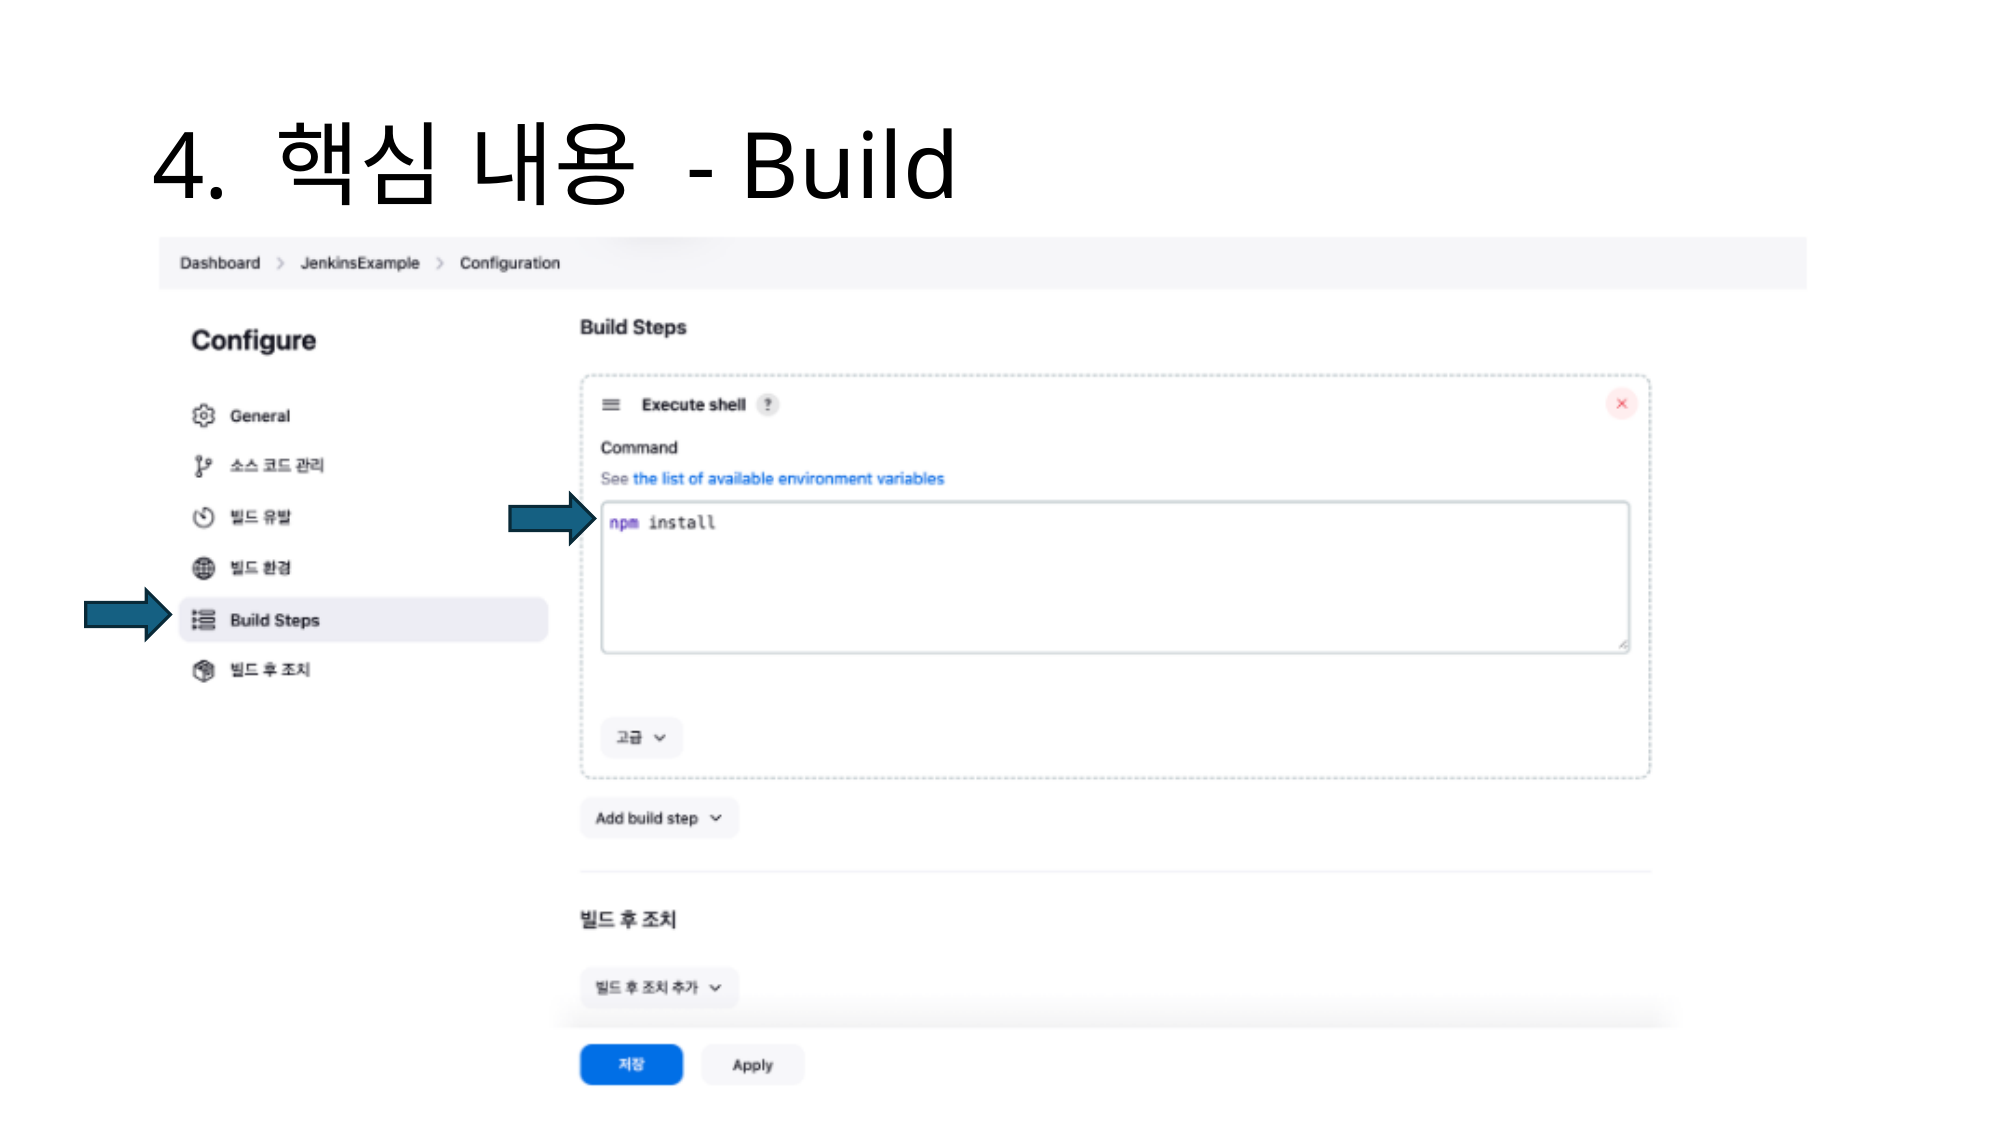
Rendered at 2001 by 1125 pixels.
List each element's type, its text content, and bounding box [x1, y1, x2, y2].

picture [127, 217, 1863, 1107]
title 4. 핵심 내용 - Build [137, 59, 1863, 217]
text_box [84, 600, 127, 629]
